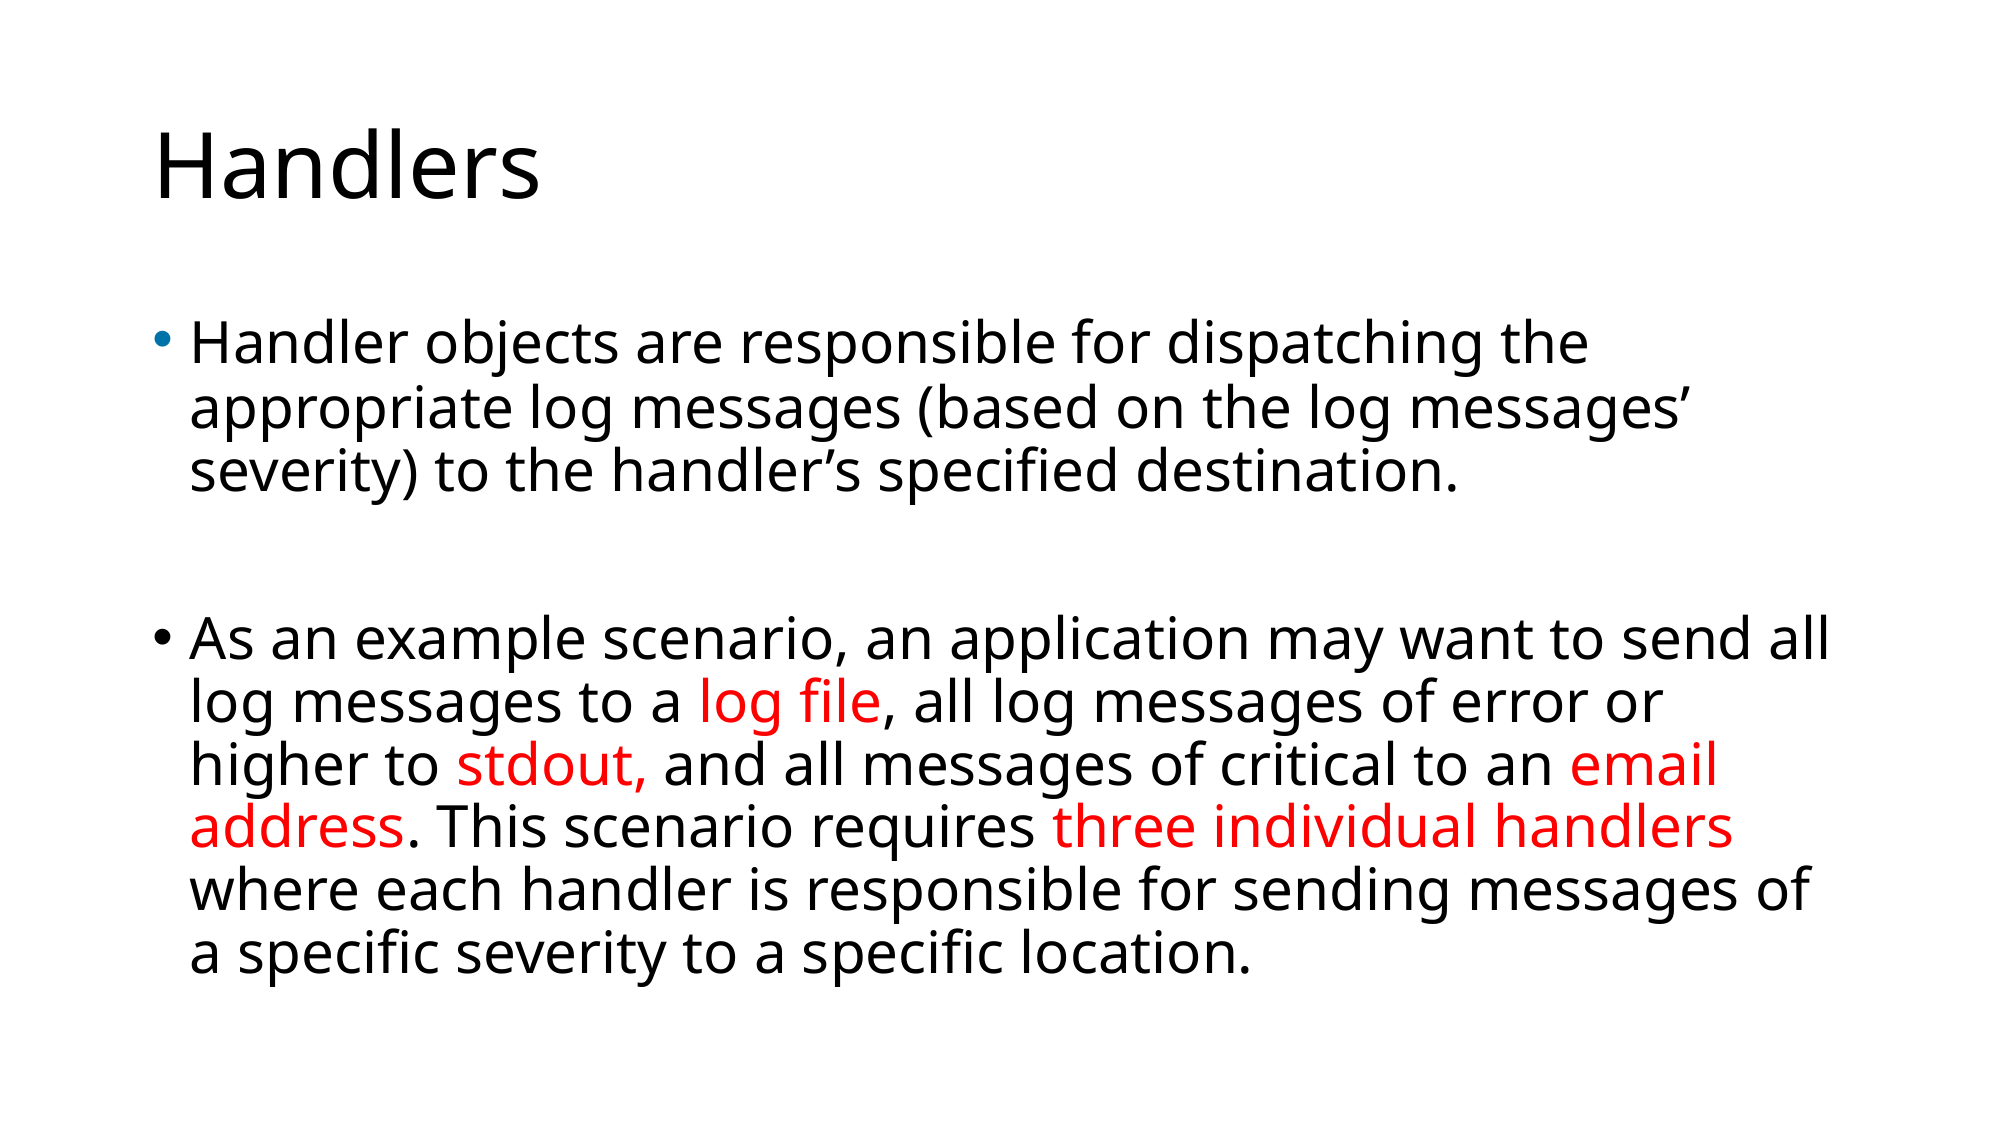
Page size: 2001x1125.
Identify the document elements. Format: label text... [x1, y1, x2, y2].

list Handler objects are responsible for dispatching the appropriate log messages (based on the log messages’ severity) to the handler’s specified destination. As an example scenario, an application may want to send all log messages to a log file, all log messages of error or higher to stdout, and all messages of critical to an email address. This scenario requires three individual handlers where each handler is responsible for sending messages of a specific severity to a specific location. [137, 299, 1863, 1014]
title Handlers [137, 59, 1863, 278]
